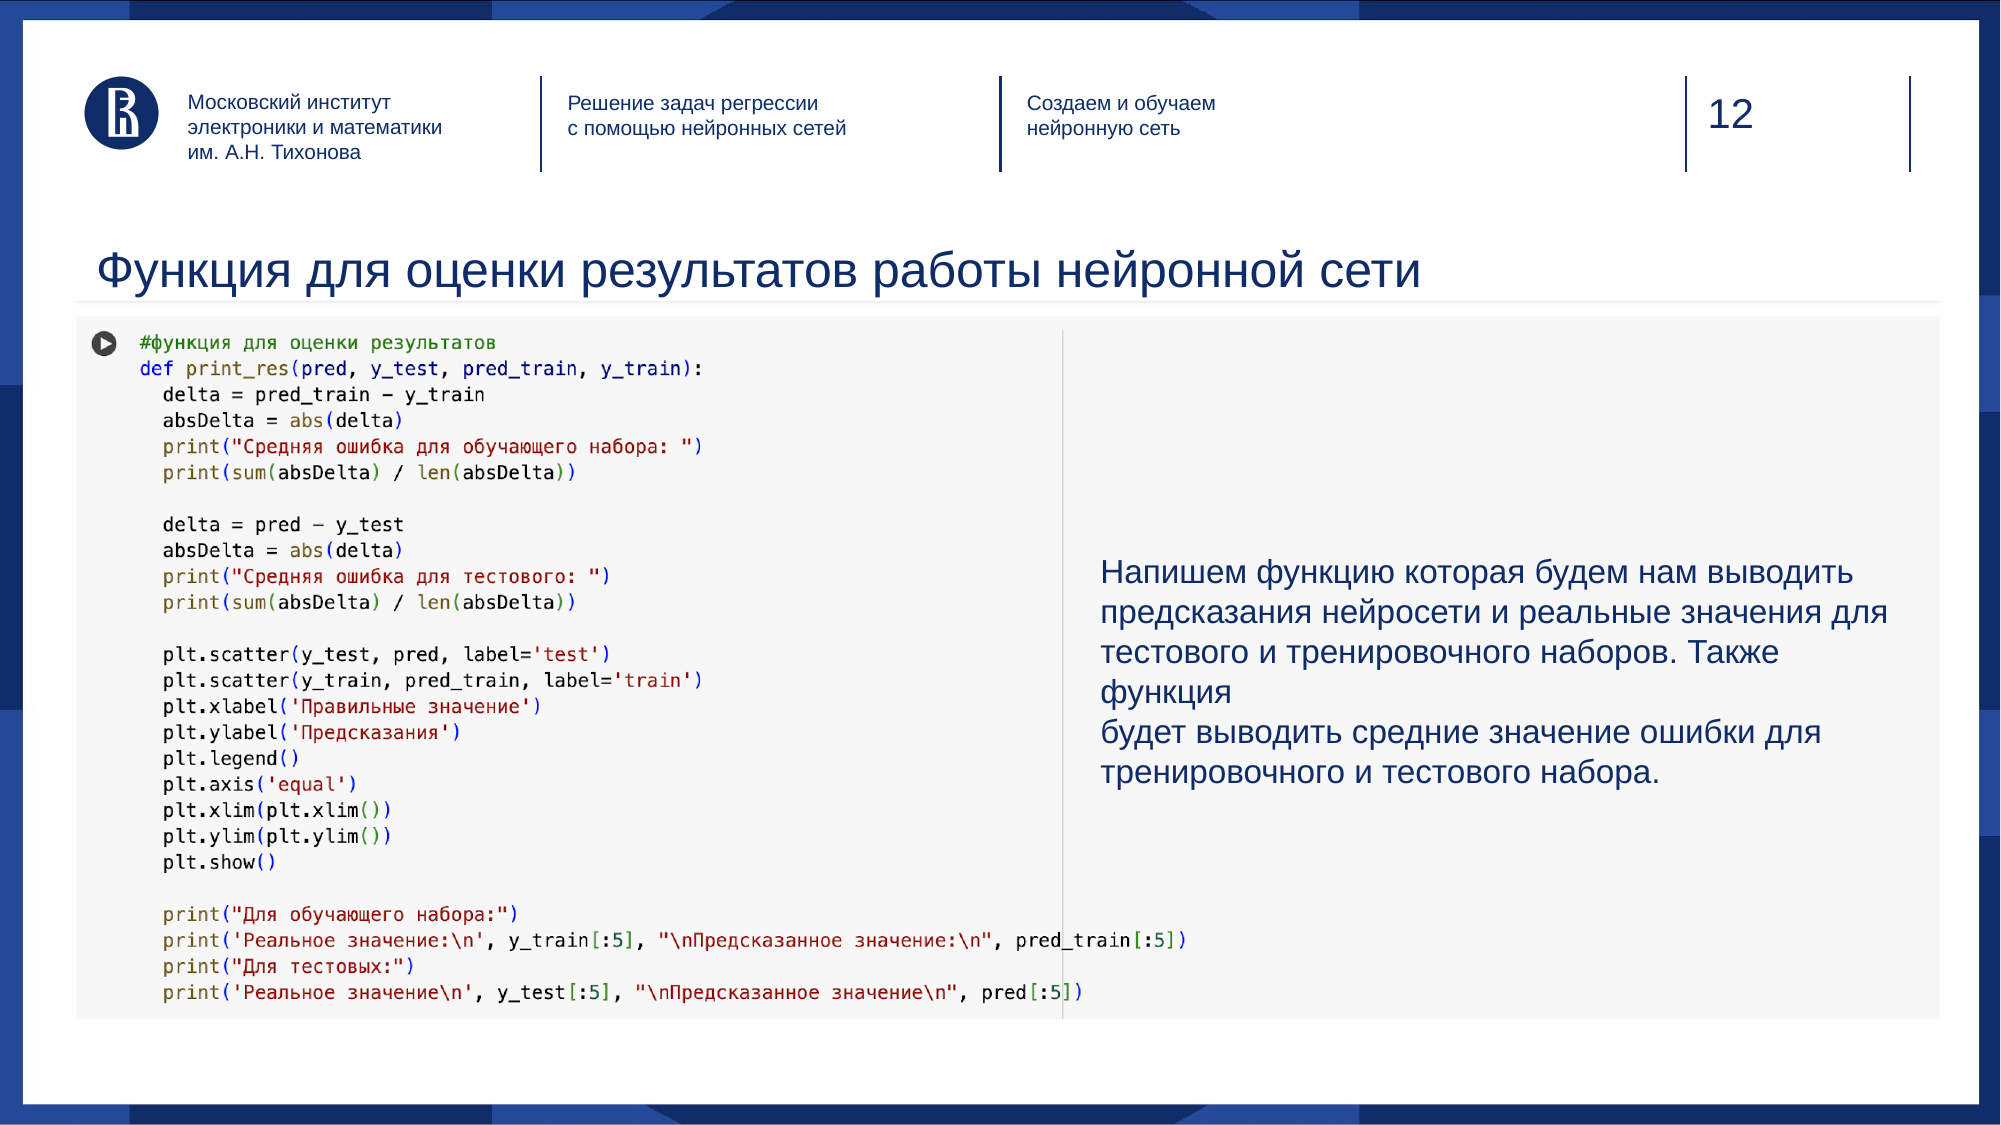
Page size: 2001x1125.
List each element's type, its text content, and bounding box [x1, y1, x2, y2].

picture [0, 0, 2001, 1125]
list Решение задач регрессии с помощью нейронных сетей [567, 90, 907, 157]
title Функция для оценки результатов работы нейронной сети [96, 237, 1911, 297]
list Московский институт электроники и математики им. А.Н. Тихонова [187, 88, 500, 157]
list Создаем и обучаем нейронную сеть [1026, 90, 1367, 157]
